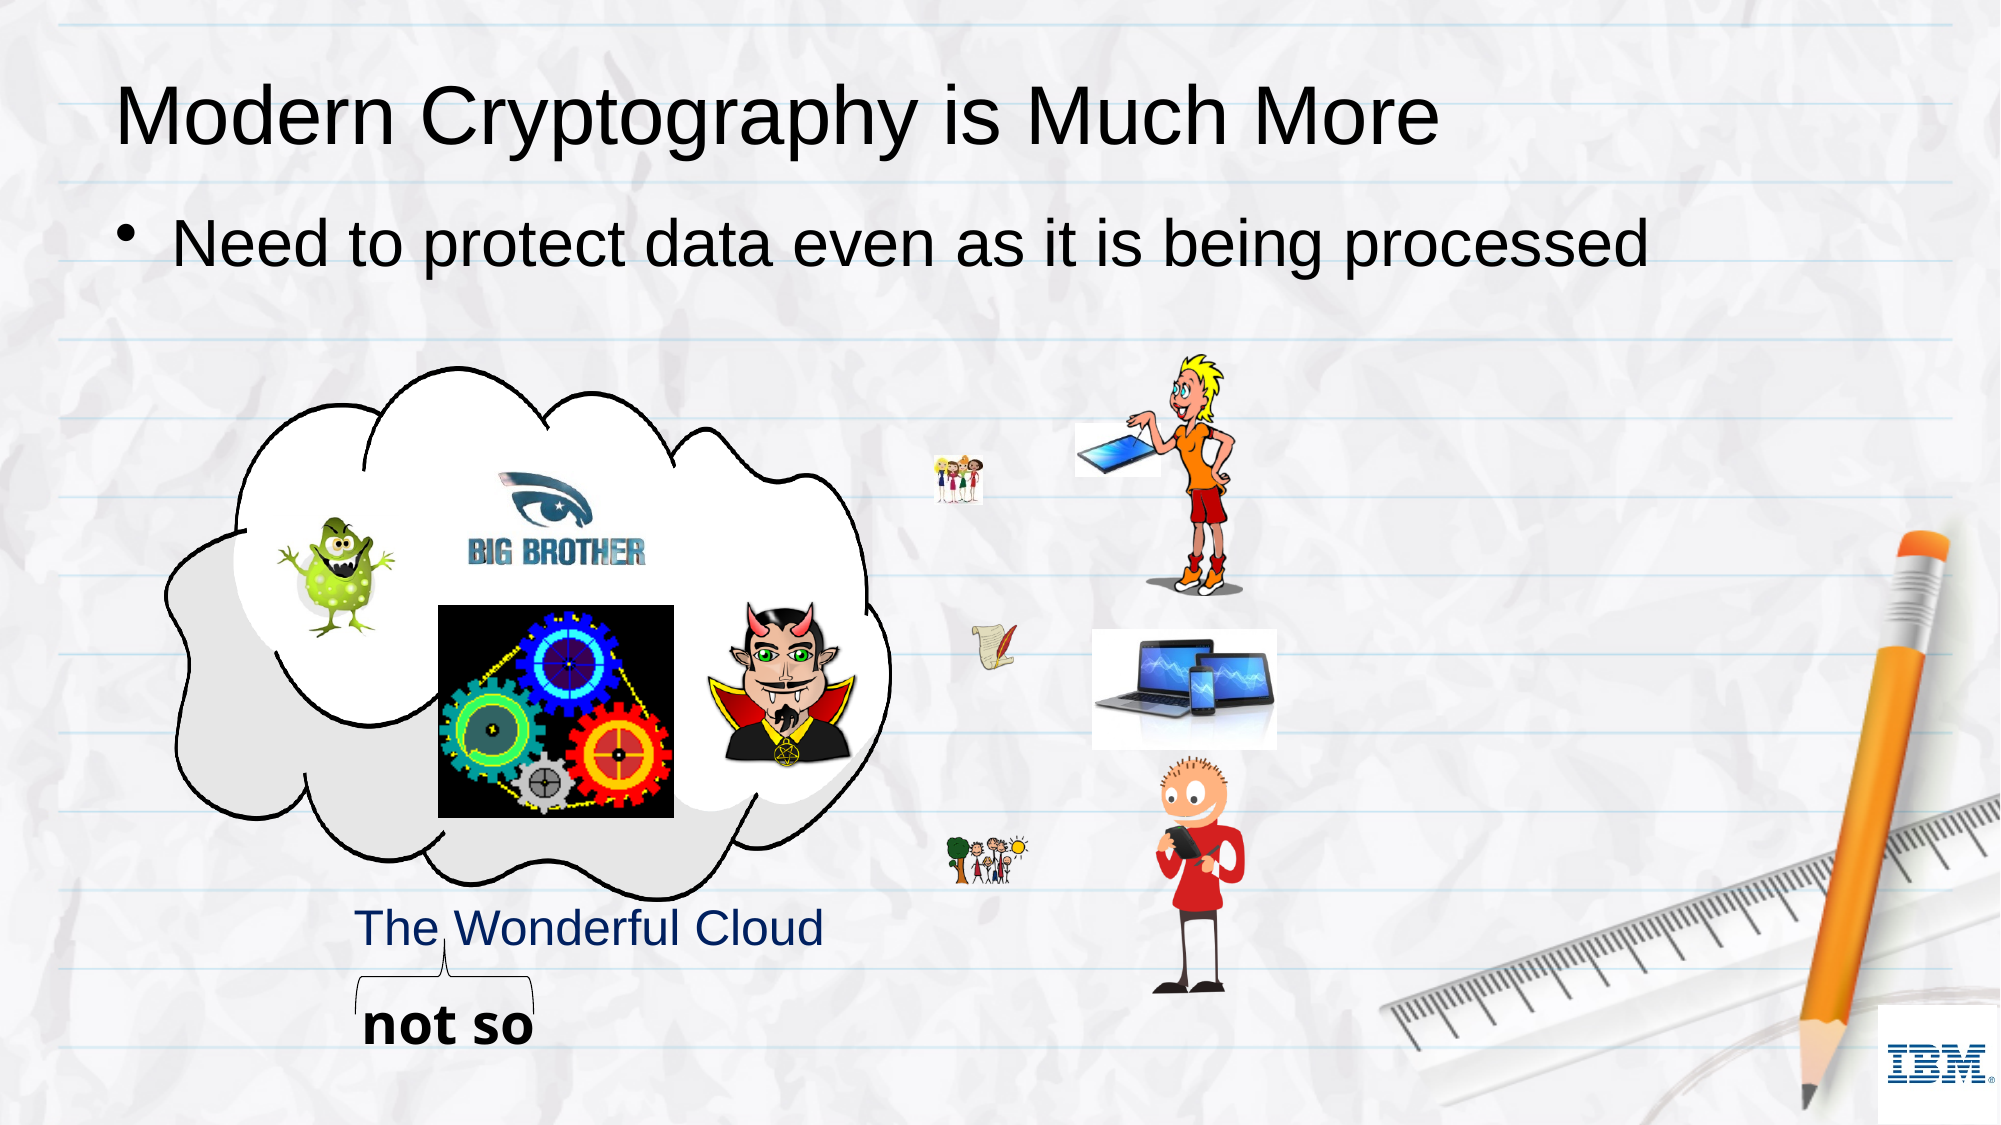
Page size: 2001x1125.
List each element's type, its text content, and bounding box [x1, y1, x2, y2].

picture [0, 0, 2001, 1125]
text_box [273, 471, 858, 769]
title Modern Cryptography is Much More [99, 44, 1901, 178]
list Need to protect data even as it is being processed [99, 192, 1901, 1006]
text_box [355, 938, 534, 1065]
text_box The Wonderful Cloud [339, 902, 840, 963]
